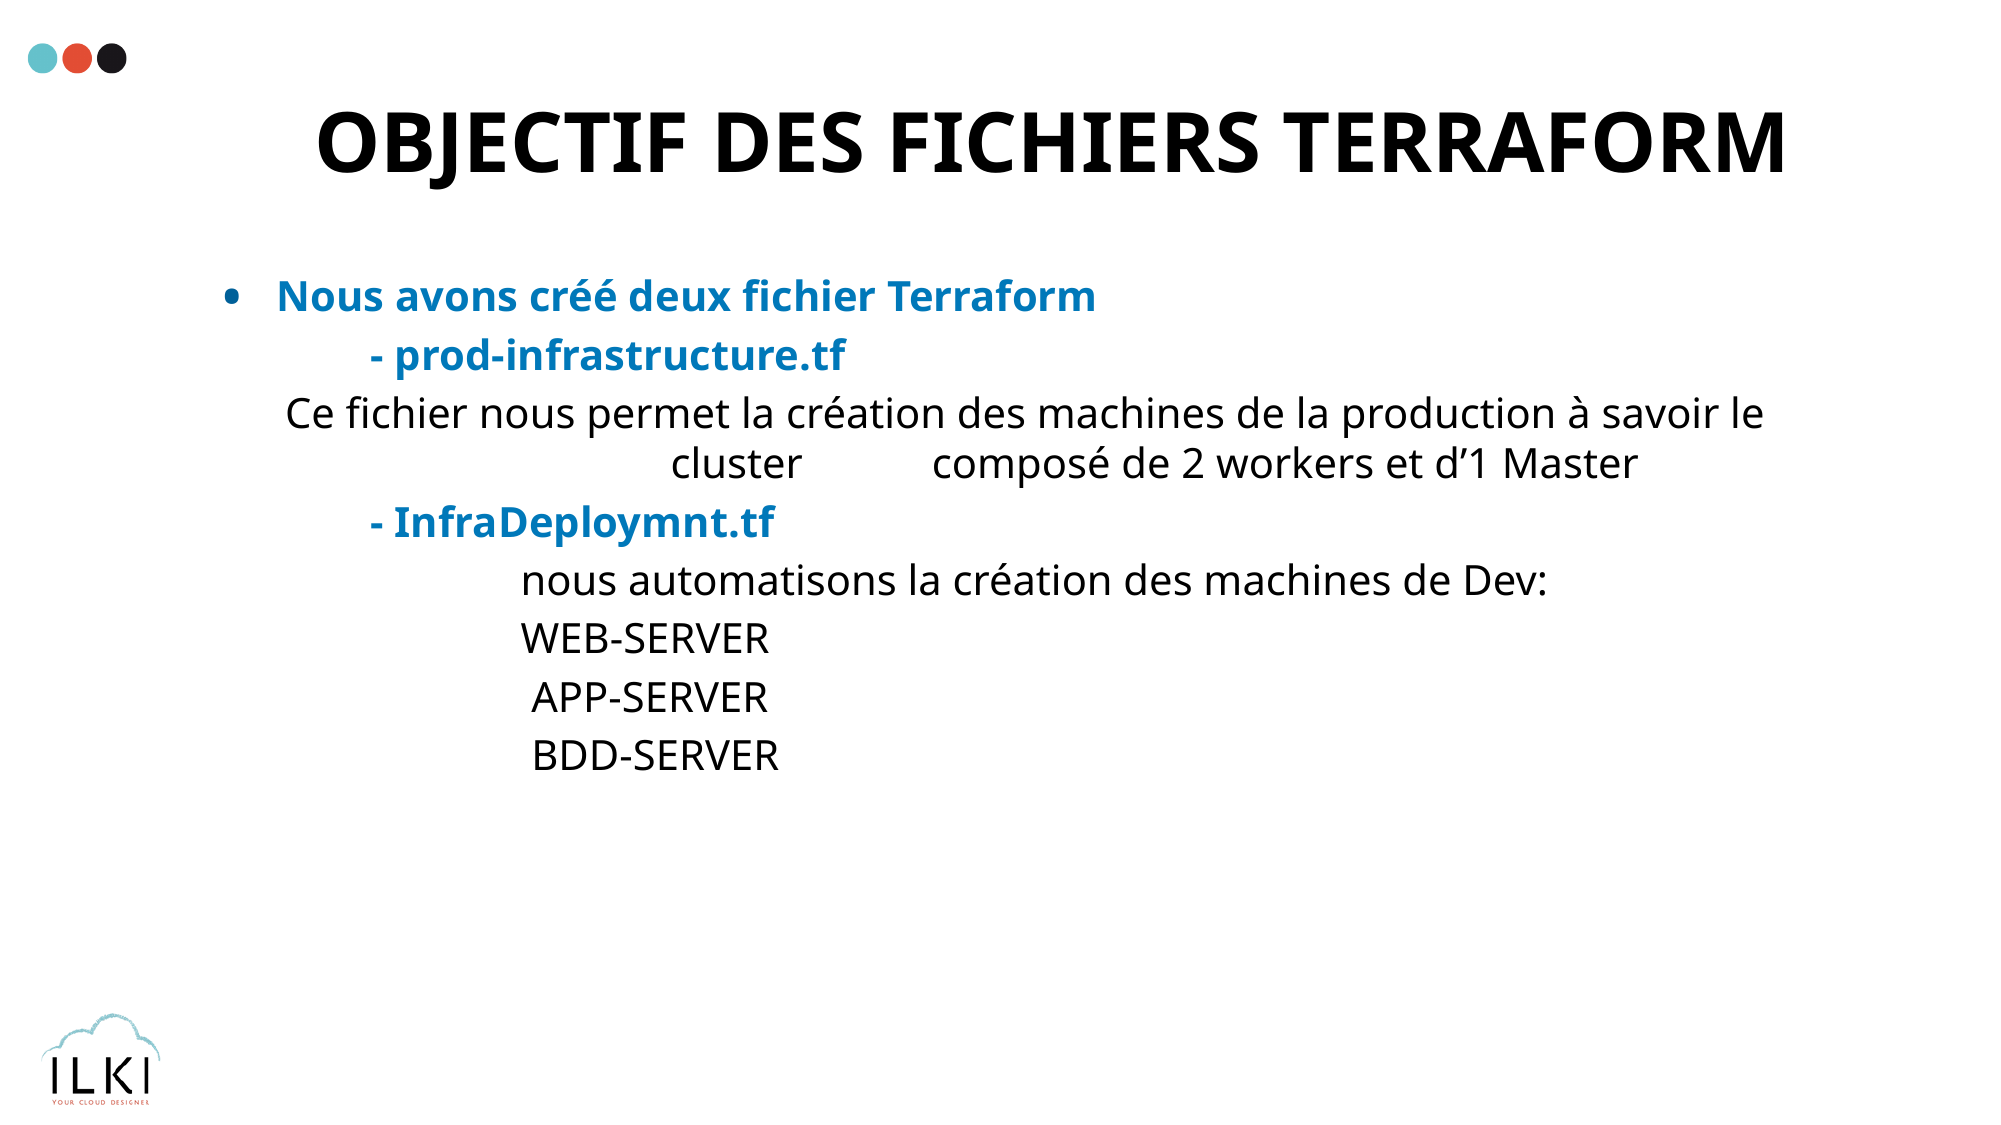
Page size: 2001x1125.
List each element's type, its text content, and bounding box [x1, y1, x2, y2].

picture [23, 35, 132, 82]
picture [6, 991, 194, 1125]
list Nous avons créé deux fichier Terraform - prod-infrastructure.tf Ce fichier nous permet la création des machines de la production à savoir le cluster composé de 2 workers et d’1 Master - InfraDeploymnt.tf nous automatisons la création des machines de Dev: WEB-SERVER APP-SERVER BDD-SERVER [205, 262, 1900, 1005]
title Objectif des fichiers Terraform [205, 45, 1900, 233]
